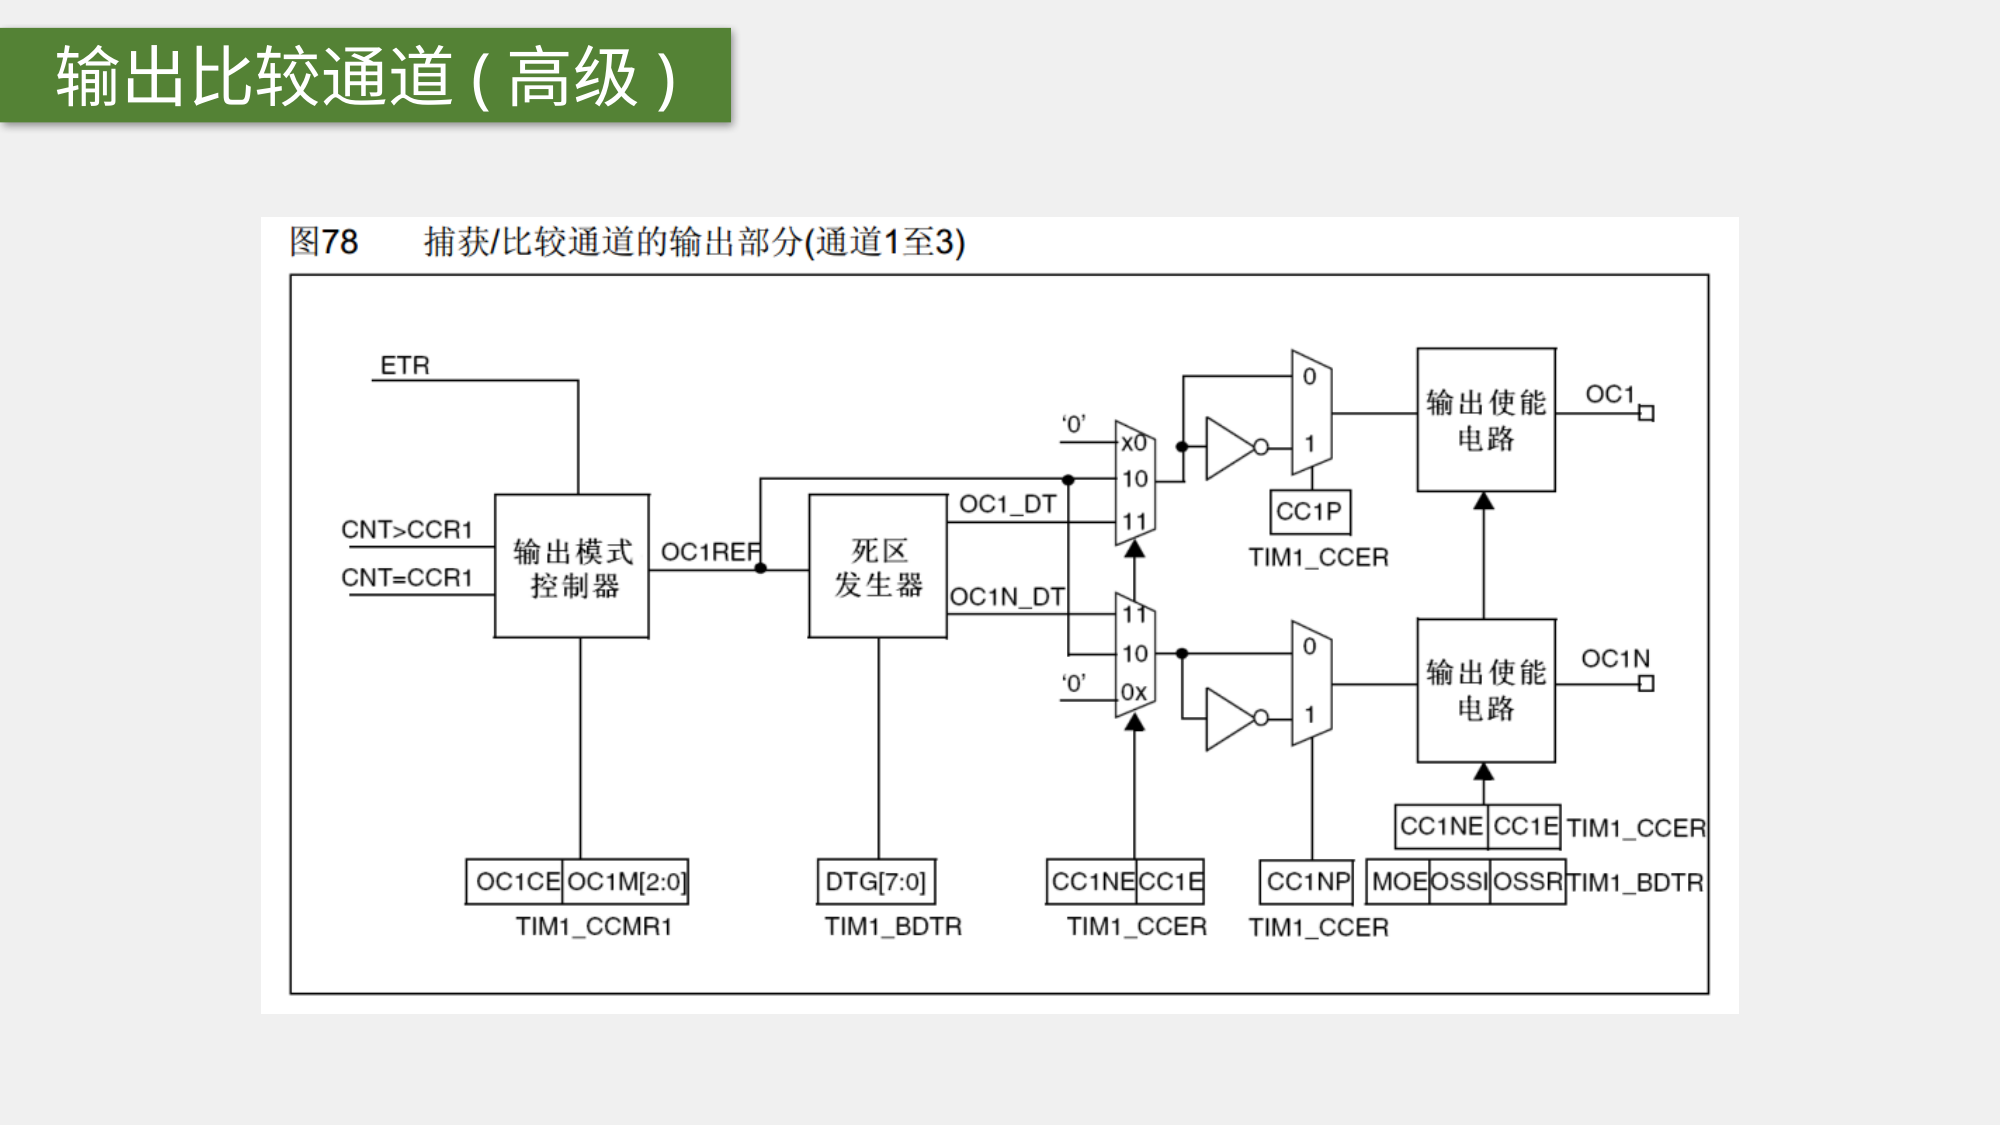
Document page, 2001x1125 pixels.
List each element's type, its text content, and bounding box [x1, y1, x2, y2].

text_box 输出比较通道(高级) [0, 27, 732, 123]
picture [261, 217, 1739, 1014]
